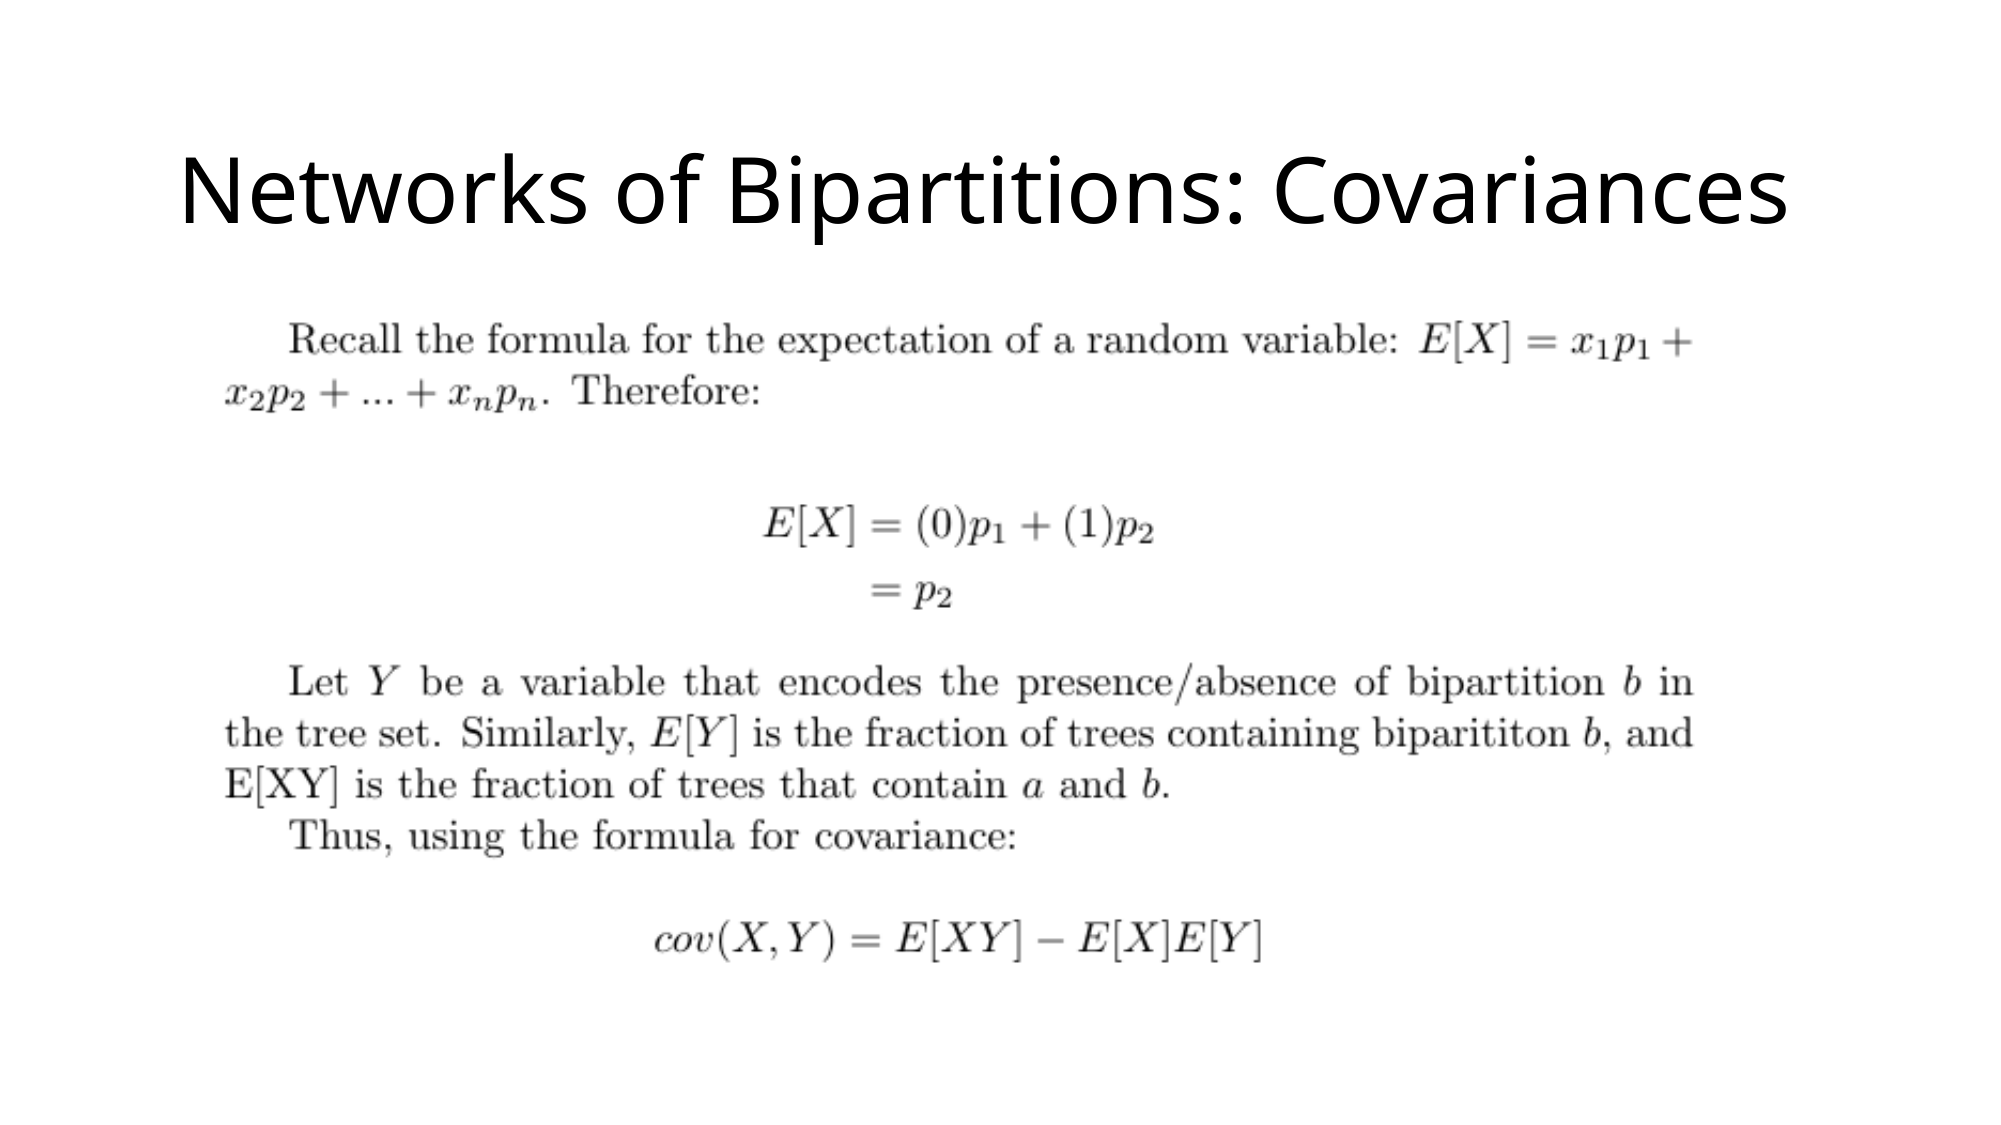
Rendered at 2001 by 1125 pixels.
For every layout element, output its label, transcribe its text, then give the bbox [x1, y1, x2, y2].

text_box Networks of Bipartitions: Covariances [162, 84, 1888, 303]
picture [181, 302, 1772, 1042]
